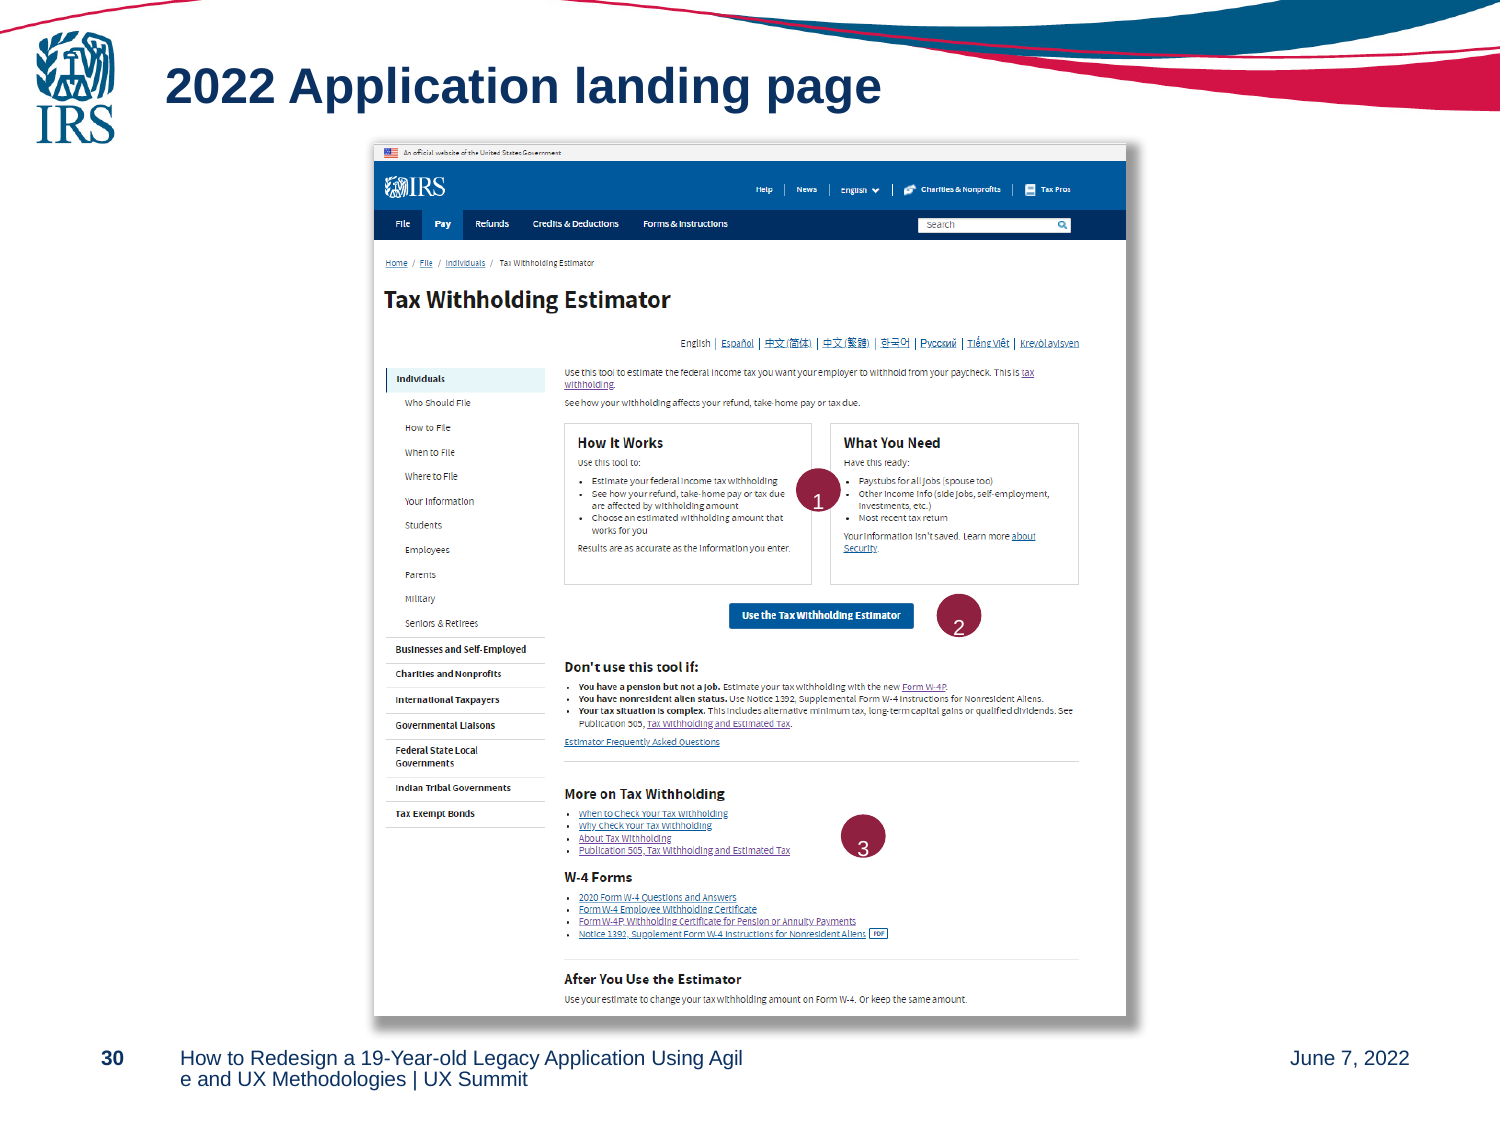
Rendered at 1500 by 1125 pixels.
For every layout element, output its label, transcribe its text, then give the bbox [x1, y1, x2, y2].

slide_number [1097, 1027, 1425, 1088]
footer How to Redesign a 19-Year-old Legacy Application Using Agile and UX Methodologies | UX Summit [165, 1027, 765, 1088]
slide_number 30 [75, 1027, 150, 1088]
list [374, 143, 1126, 1016]
title 2022 Application landing page [150, 31, 1050, 144]
picture [0, 0, 1500, 1125]
